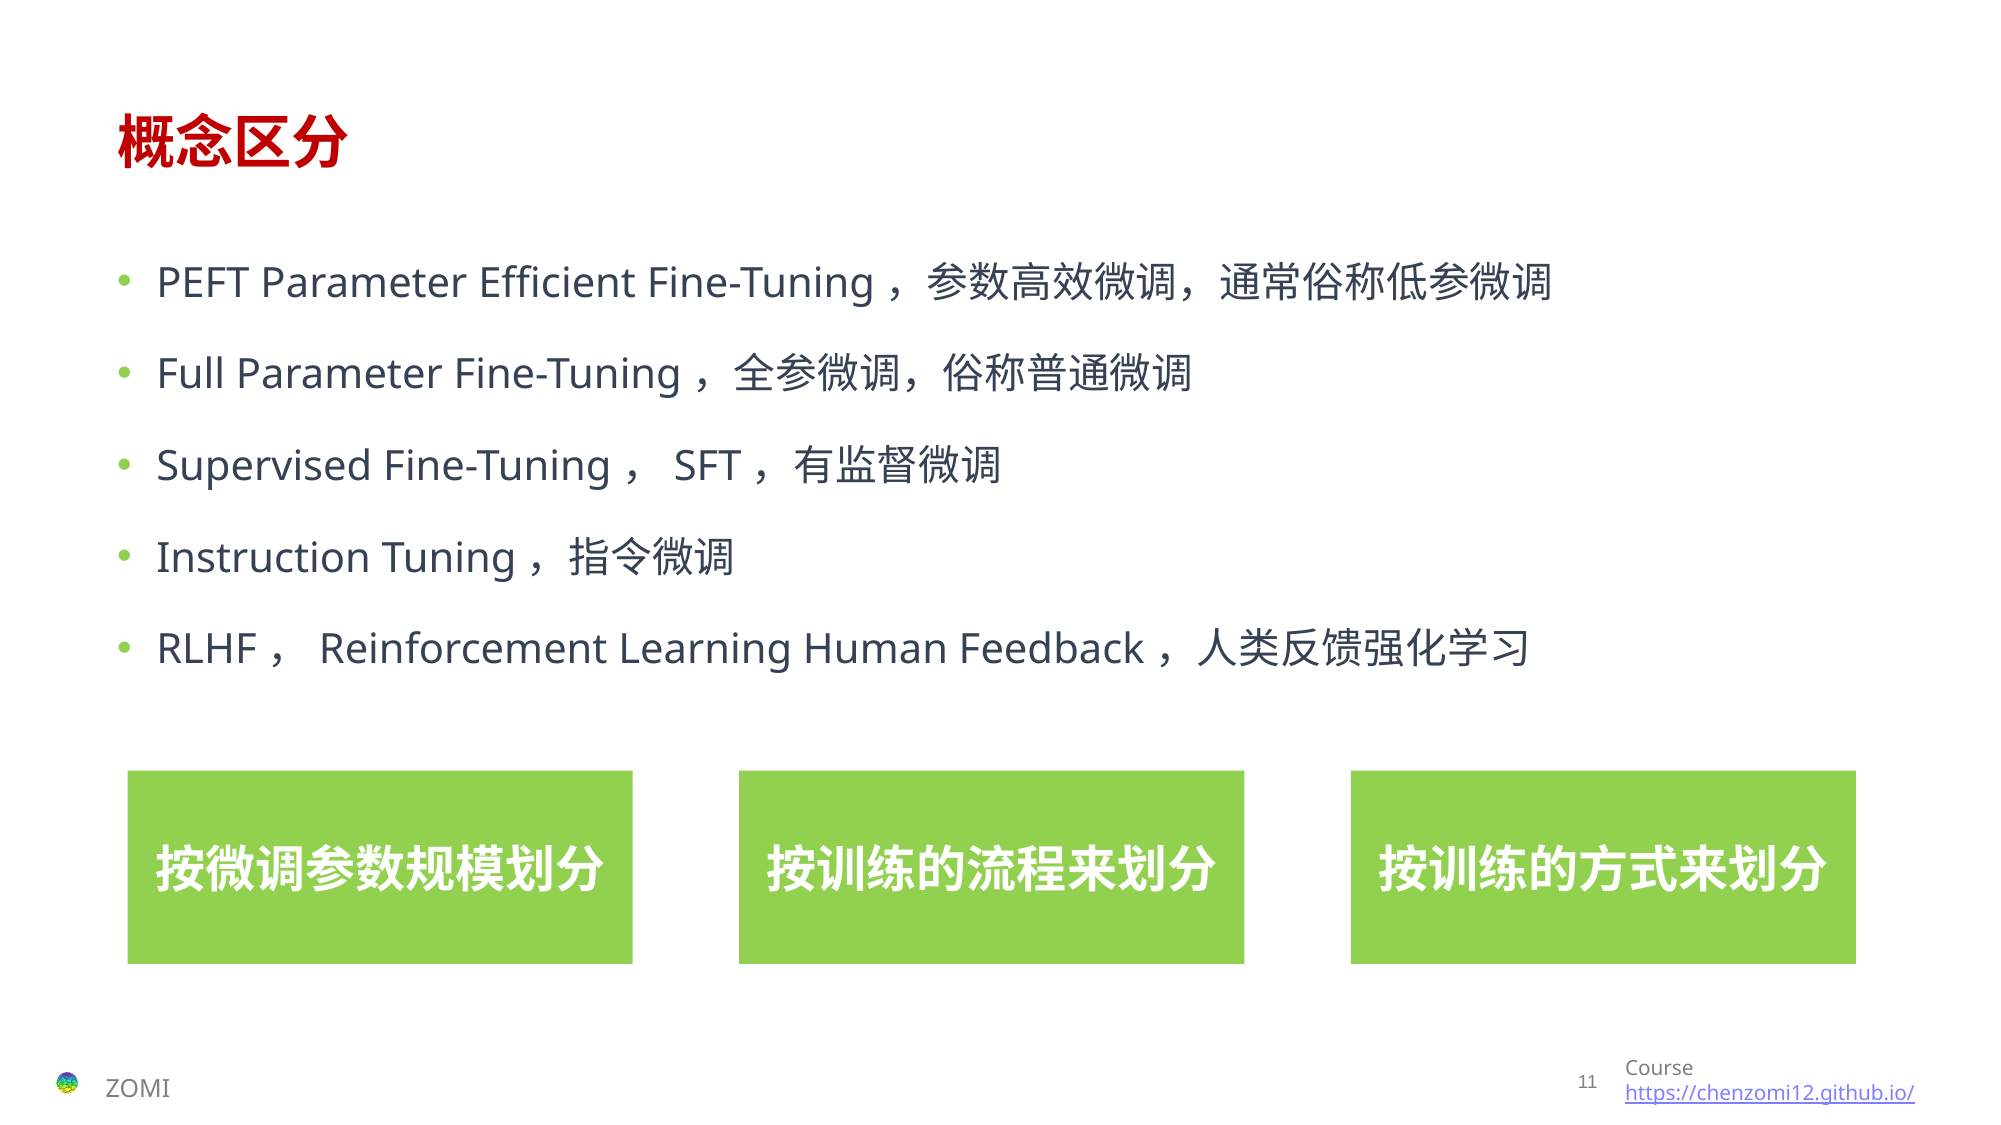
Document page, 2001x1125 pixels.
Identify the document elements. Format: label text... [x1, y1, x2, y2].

list PEFT Parameter Efficient Fine-Tuning，参数高效微调，通常俗称低参微调 Full Parameter Fine-Tuning，全参微调，俗称普通微调 Supervised Fine-Tuning，SFT，有监督微调 Instruction Tuning，指令微调 RLHF，Reinforcement Learning Human Feedback，人类反馈强化学习 [102, 223, 1901, 1043]
text_box 按训练的流程来划分 [737, 769, 1246, 966]
text_box 按微调参数规模划分 [125, 769, 635, 966]
text_box 按训练的方式来划分 [1349, 769, 1858, 966]
title 概念区分 [102, 91, 1901, 189]
picture [57, 1073, 77, 1093]
